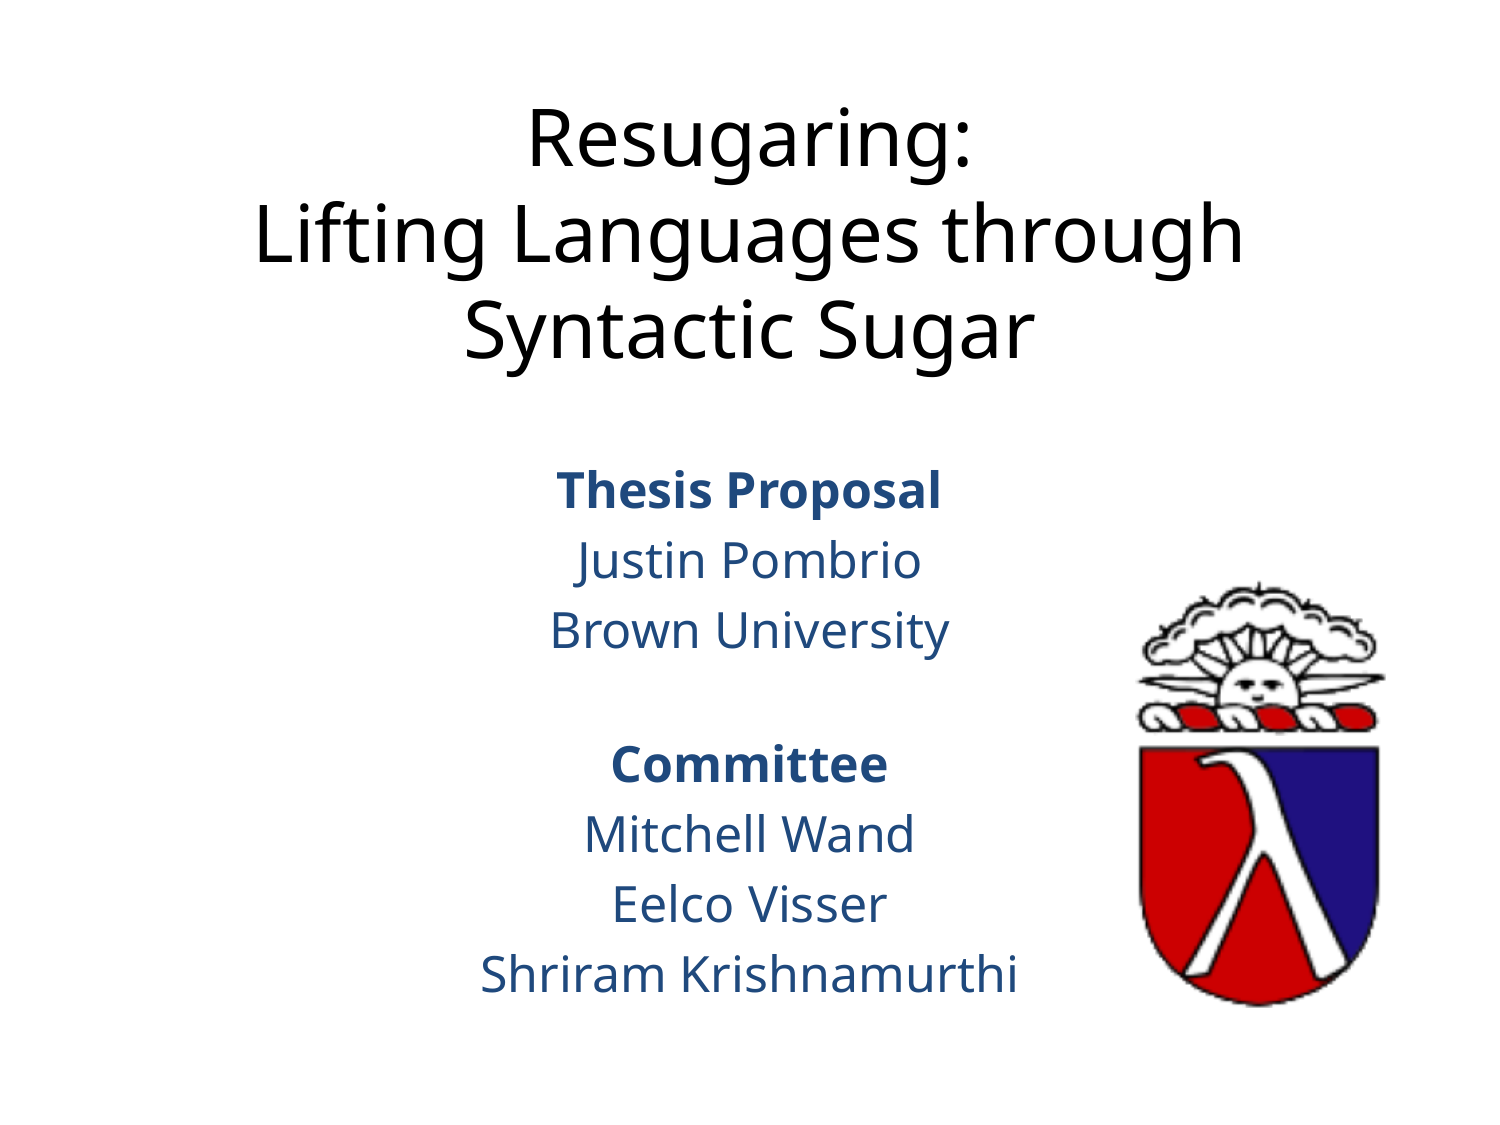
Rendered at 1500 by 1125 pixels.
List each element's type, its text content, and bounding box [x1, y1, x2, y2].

text_box Committee Mitchell Wand Eelco Visser Shriram Krishnamurthi [224, 724, 1125, 1013]
title Resugaring: Lifting Languages through Syntactic Sugar [112, 79, 1388, 383]
subtitle Thesis Proposal Justin Pombrio Brown University [225, 451, 1275, 695]
picture [1130, 579, 1392, 1013]
